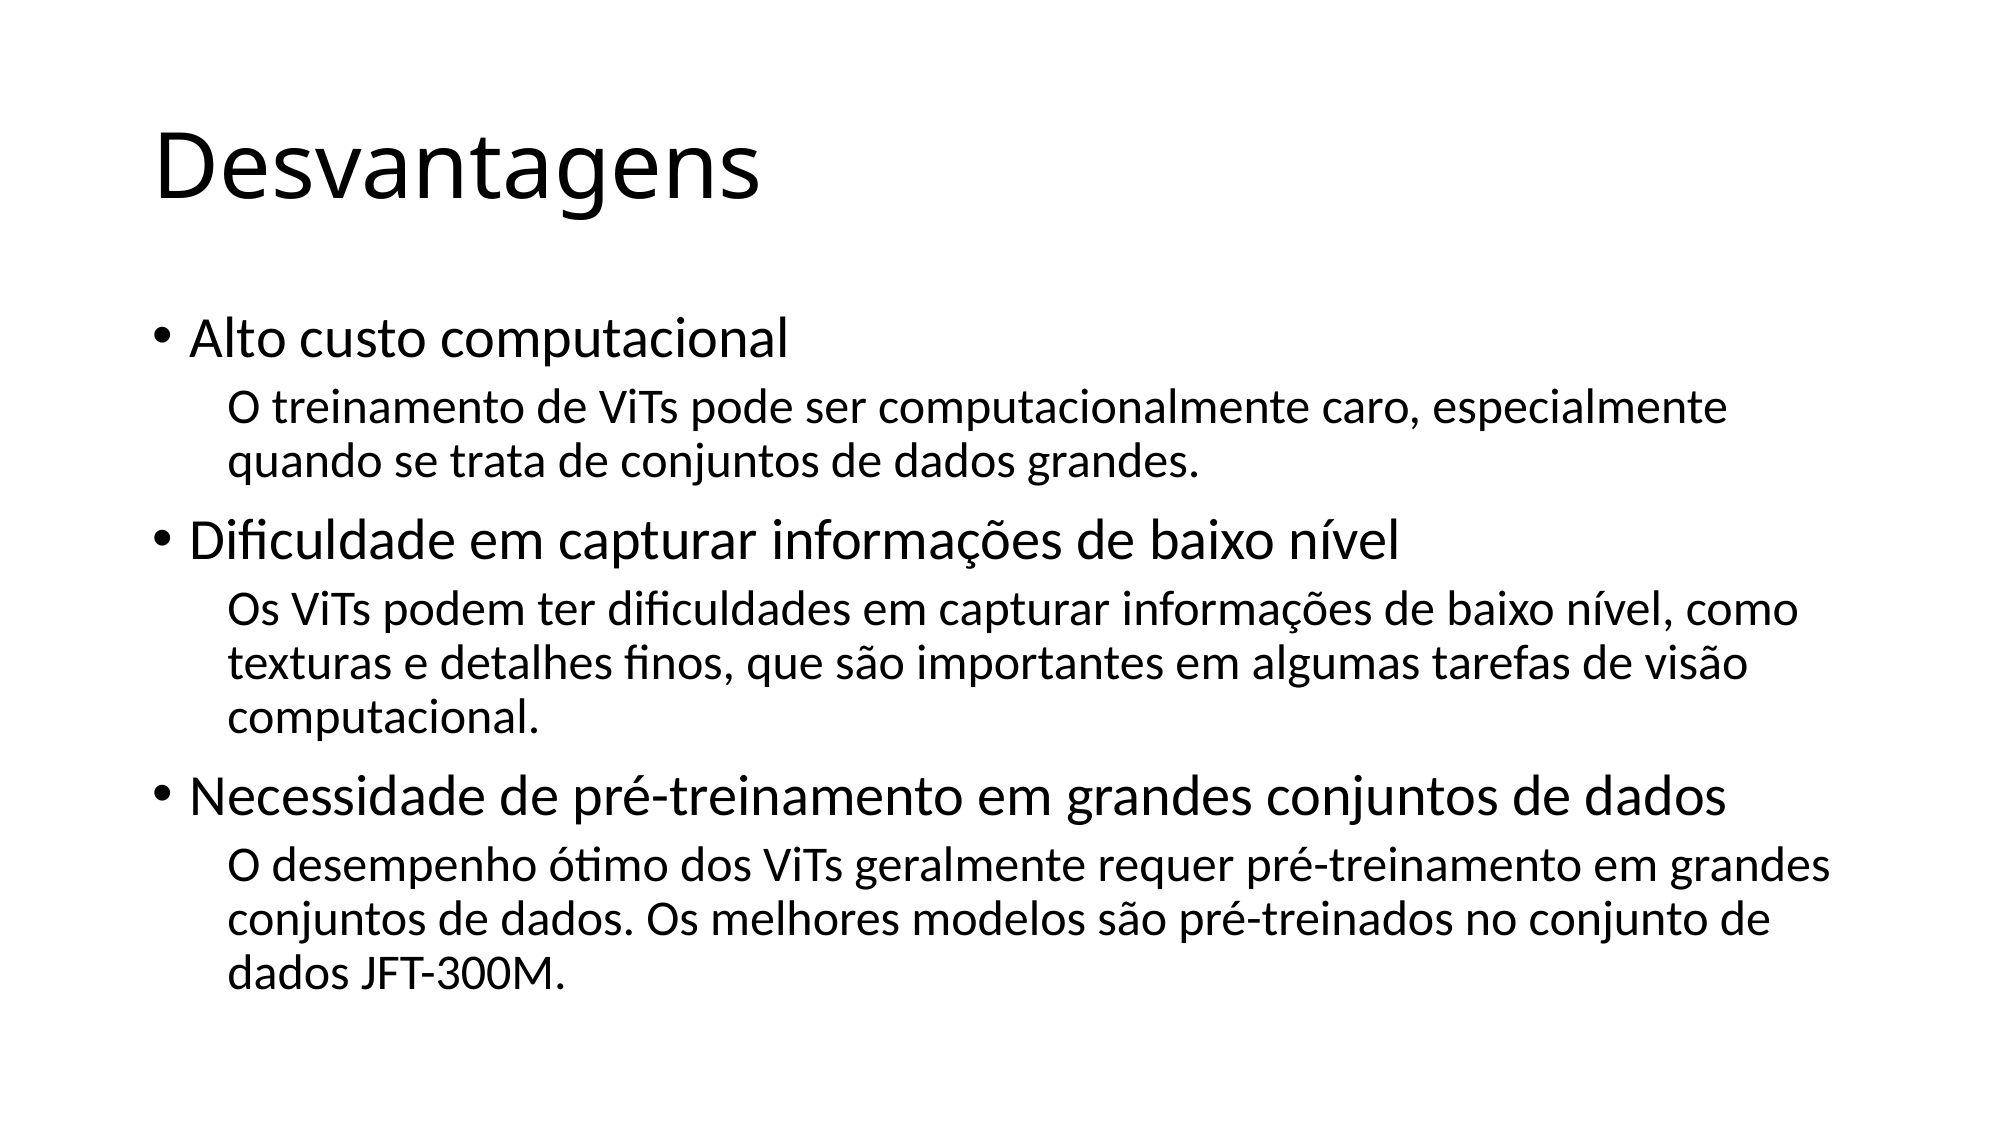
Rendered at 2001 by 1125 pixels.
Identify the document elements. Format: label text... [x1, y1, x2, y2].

list Alto custo computacional O treinamento de ViTs pode ser computacionalmente caro, especialmente quando se trata de conjuntos de dados grandes. Dificuldade em capturar informações de baixo nível Os ViTs podem ter dificuldades em capturar informações de baixo nível, como texturas e detalhes finos, que são importantes em algumas tarefas de visão computacional. Necessidade de pré-treinamento em grandes conjuntos de dados O desempenho ótimo dos ViTs geralmente requer pré-treinamento em grandes conjuntos de dados. Os melhores modelos são pré-treinados no conjunto de dados JFT-300M. [137, 299, 1863, 1014]
title Desvantagens [137, 59, 1863, 278]
